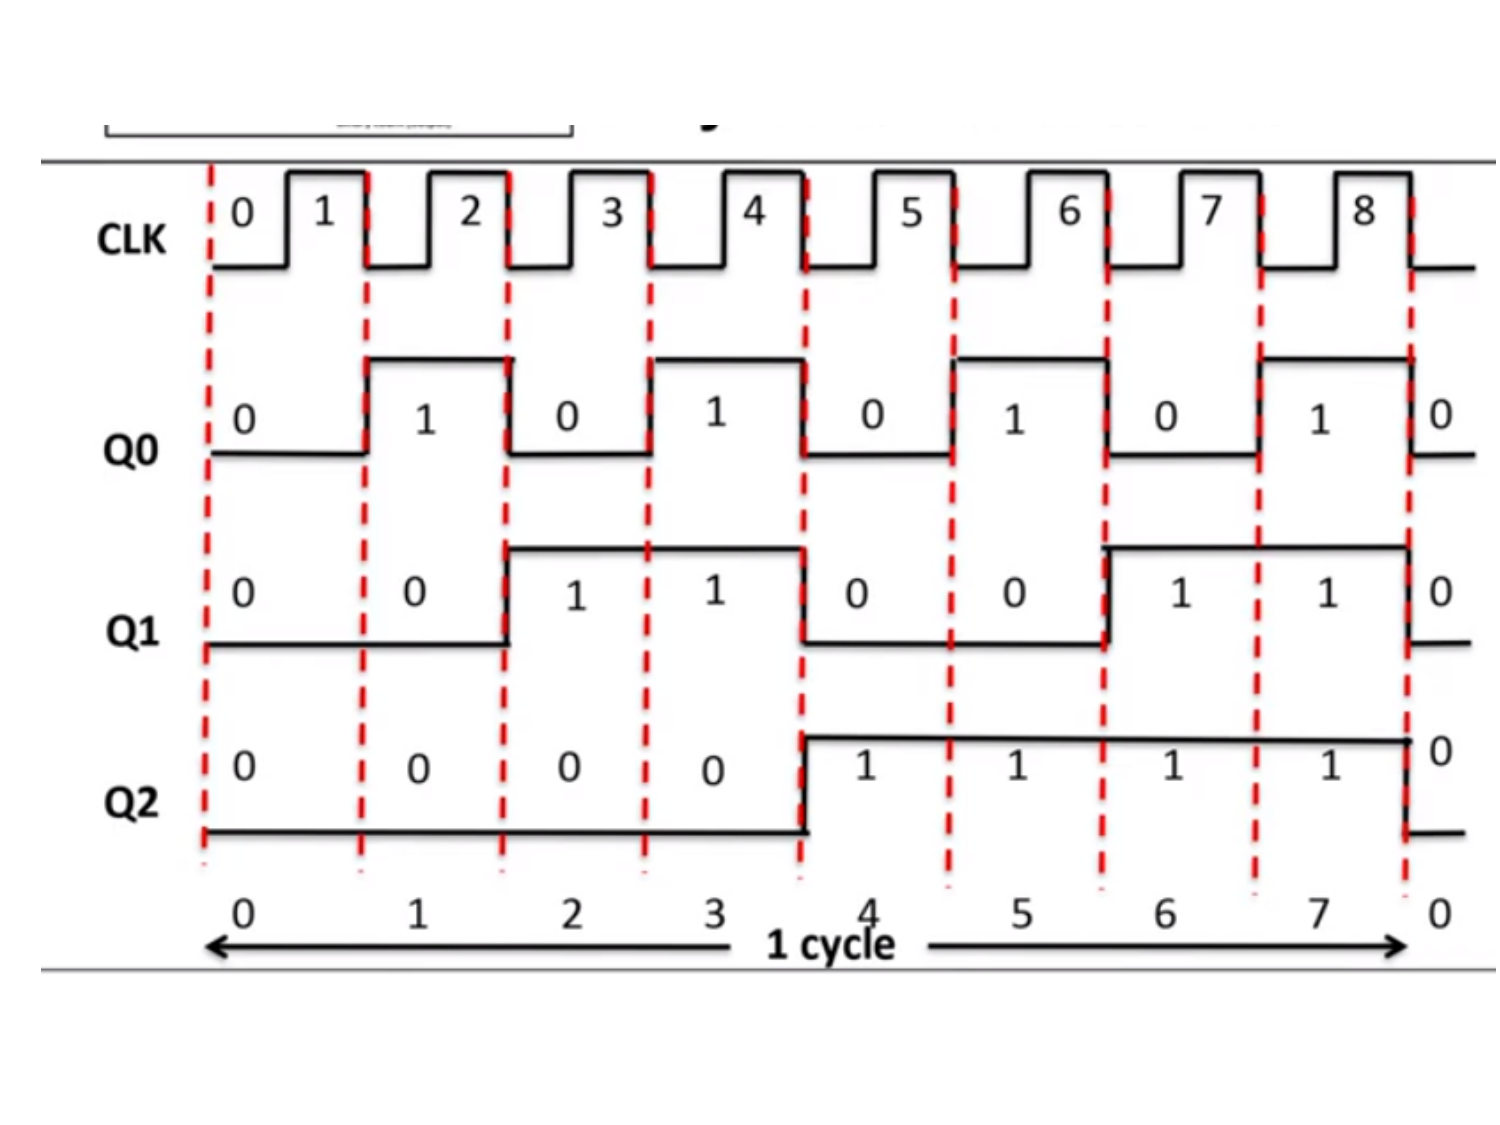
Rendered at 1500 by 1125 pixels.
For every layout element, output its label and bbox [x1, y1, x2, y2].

picture [41, 125, 1497, 977]
